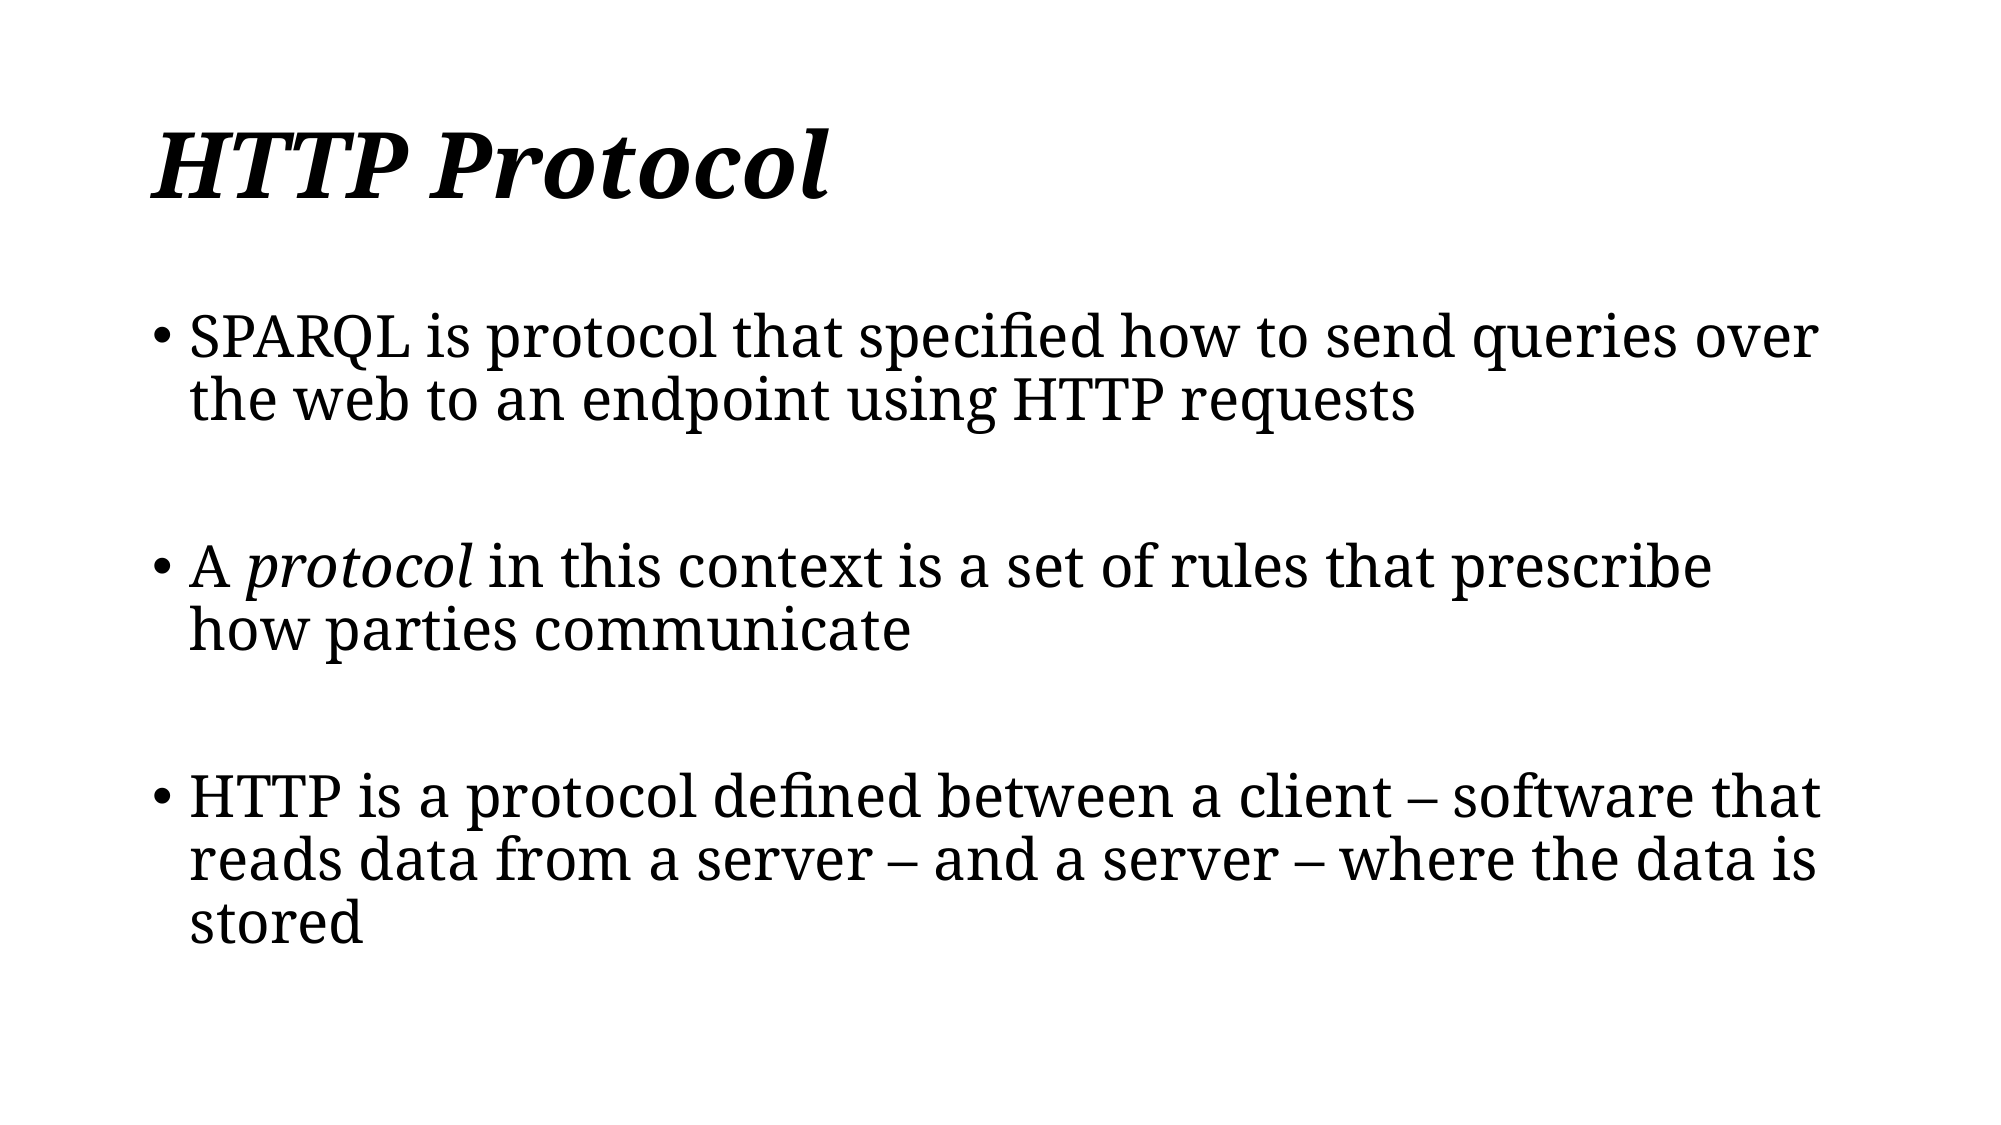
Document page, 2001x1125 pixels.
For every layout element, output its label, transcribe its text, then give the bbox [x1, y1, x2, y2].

list SPARQL is protocol that specified how to send queries over the web to an endpoint using HTTP requests A protocol in this context is a set of rules that prescribe how parties communicate HTTP is a protocol defined between a client – software that reads data from a server – and a server – where the data is stored [137, 299, 1863, 1125]
title HTTP Protocol [137, 59, 1863, 278]
